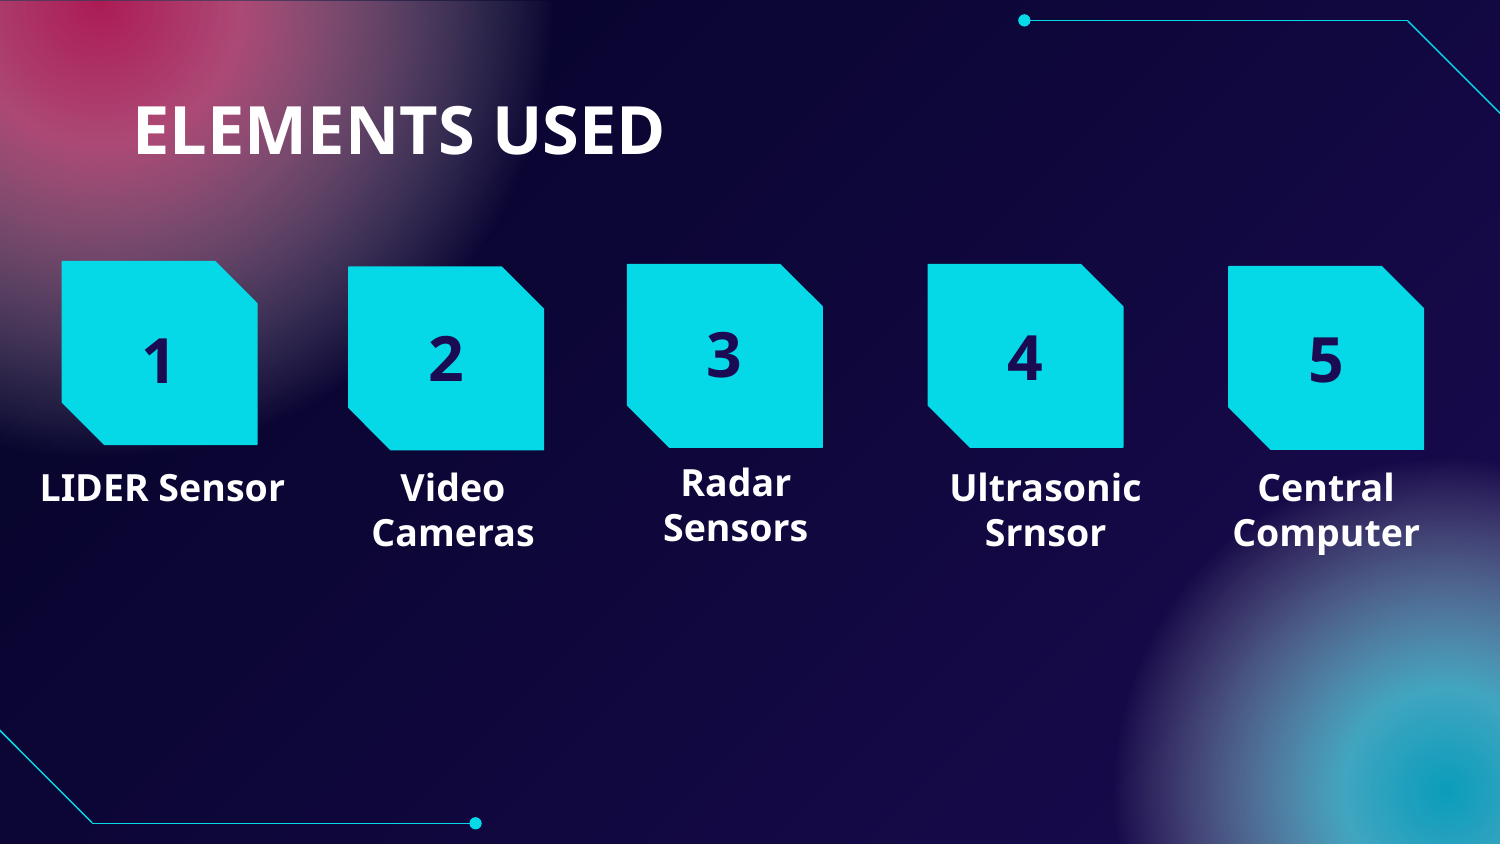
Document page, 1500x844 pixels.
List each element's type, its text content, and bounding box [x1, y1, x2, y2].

text_box [62, 392, 257, 445]
text_box 3 [627, 319, 822, 386]
text_box [348, 390, 544, 449]
text_box Ultrasonic Srnsor [906, 449, 1185, 516]
text_box [627, 264, 823, 443]
text_box [62, 261, 257, 325]
text_box [1228, 391, 1424, 449]
text_box 4 [928, 322, 1123, 389]
text_box 1 [62, 325, 257, 392]
text_box 5 [1228, 324, 1424, 391]
text_box 2 [348, 323, 544, 390]
text_box [1228, 266, 1424, 324]
title ELEMENTS USED [117, 72, 1383, 167]
text_box [928, 264, 1123, 322]
text_box [928, 389, 1123, 448]
text_box Radar Sensors [596, 443, 876, 510]
text_box [348, 267, 544, 323]
text_box Video Cameras [313, 449, 593, 516]
text_box LIDER Sensor [23, 449, 302, 516]
text_box Central Computer [1186, 449, 1466, 516]
